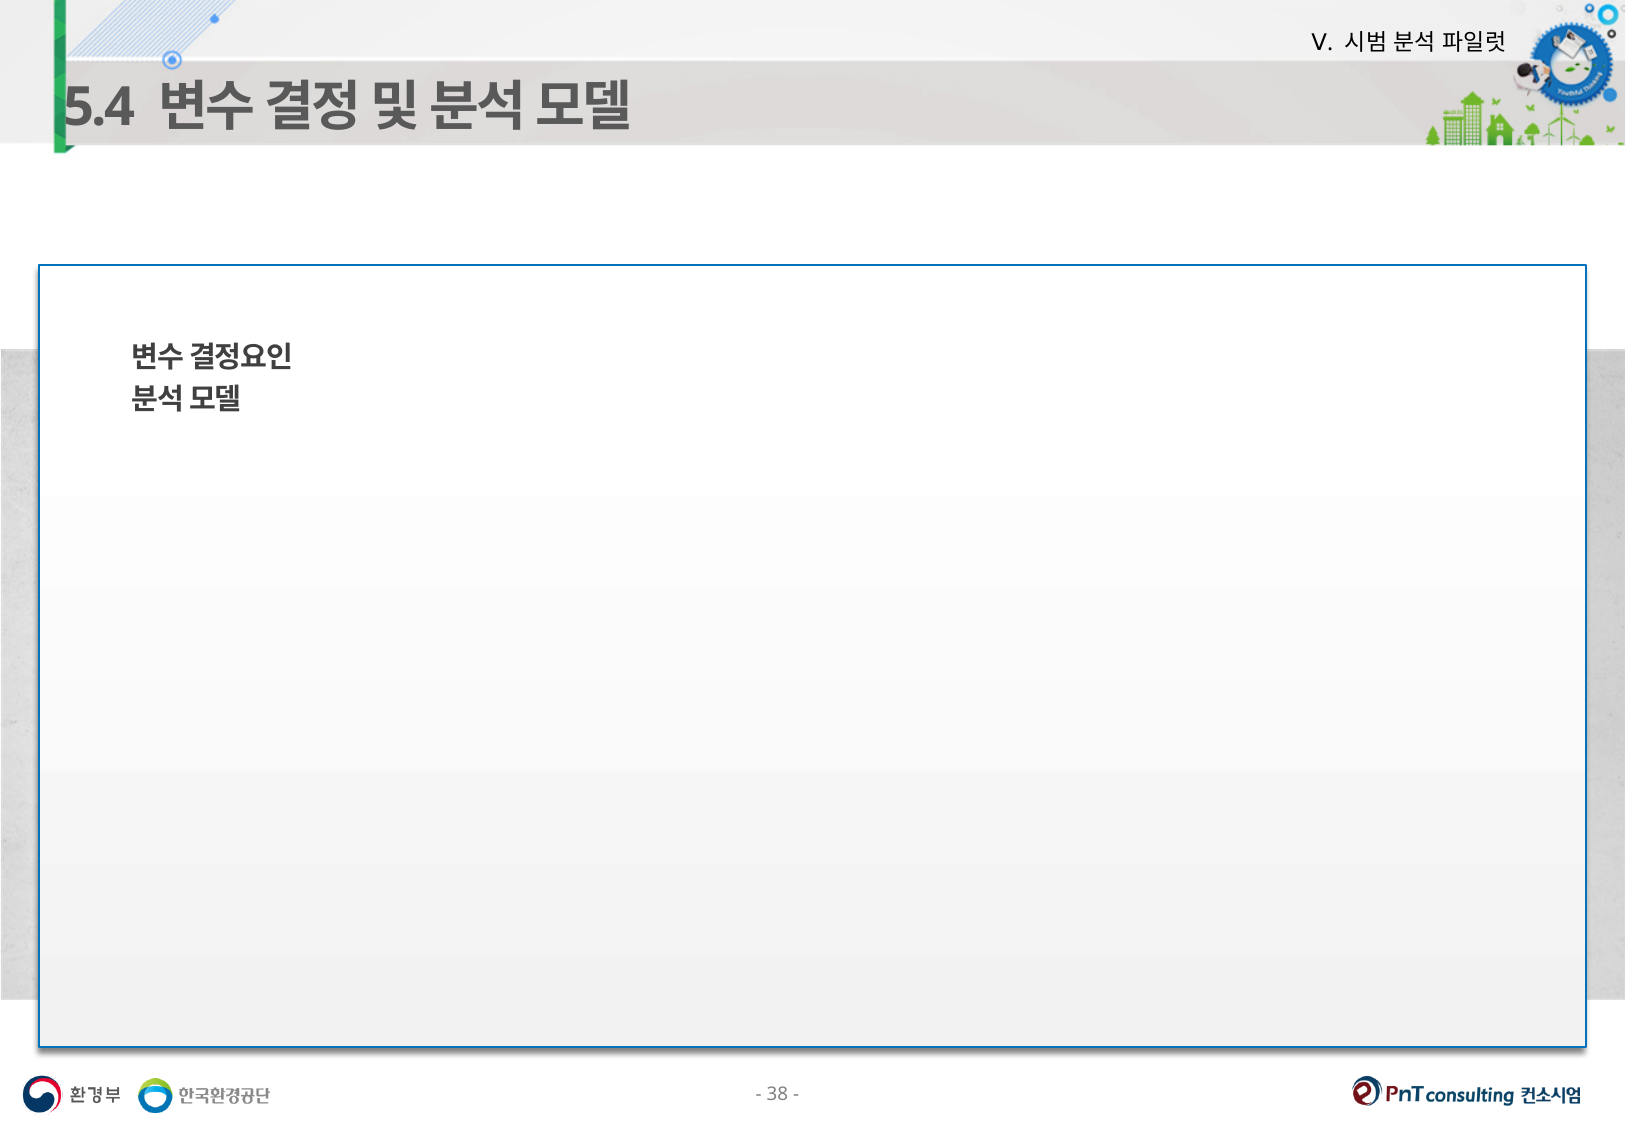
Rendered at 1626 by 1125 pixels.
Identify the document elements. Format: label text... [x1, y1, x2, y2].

text_box Ⅴ. 시범 분석 파일럿 [1101, 20, 1522, 63]
text_box 5.4 변수 결정 및 분석 모델 [49, 63, 648, 144]
text_box 변수 결정요인 분석 모델 [131, 338, 1356, 504]
picture [0, 0, 1626, 1125]
